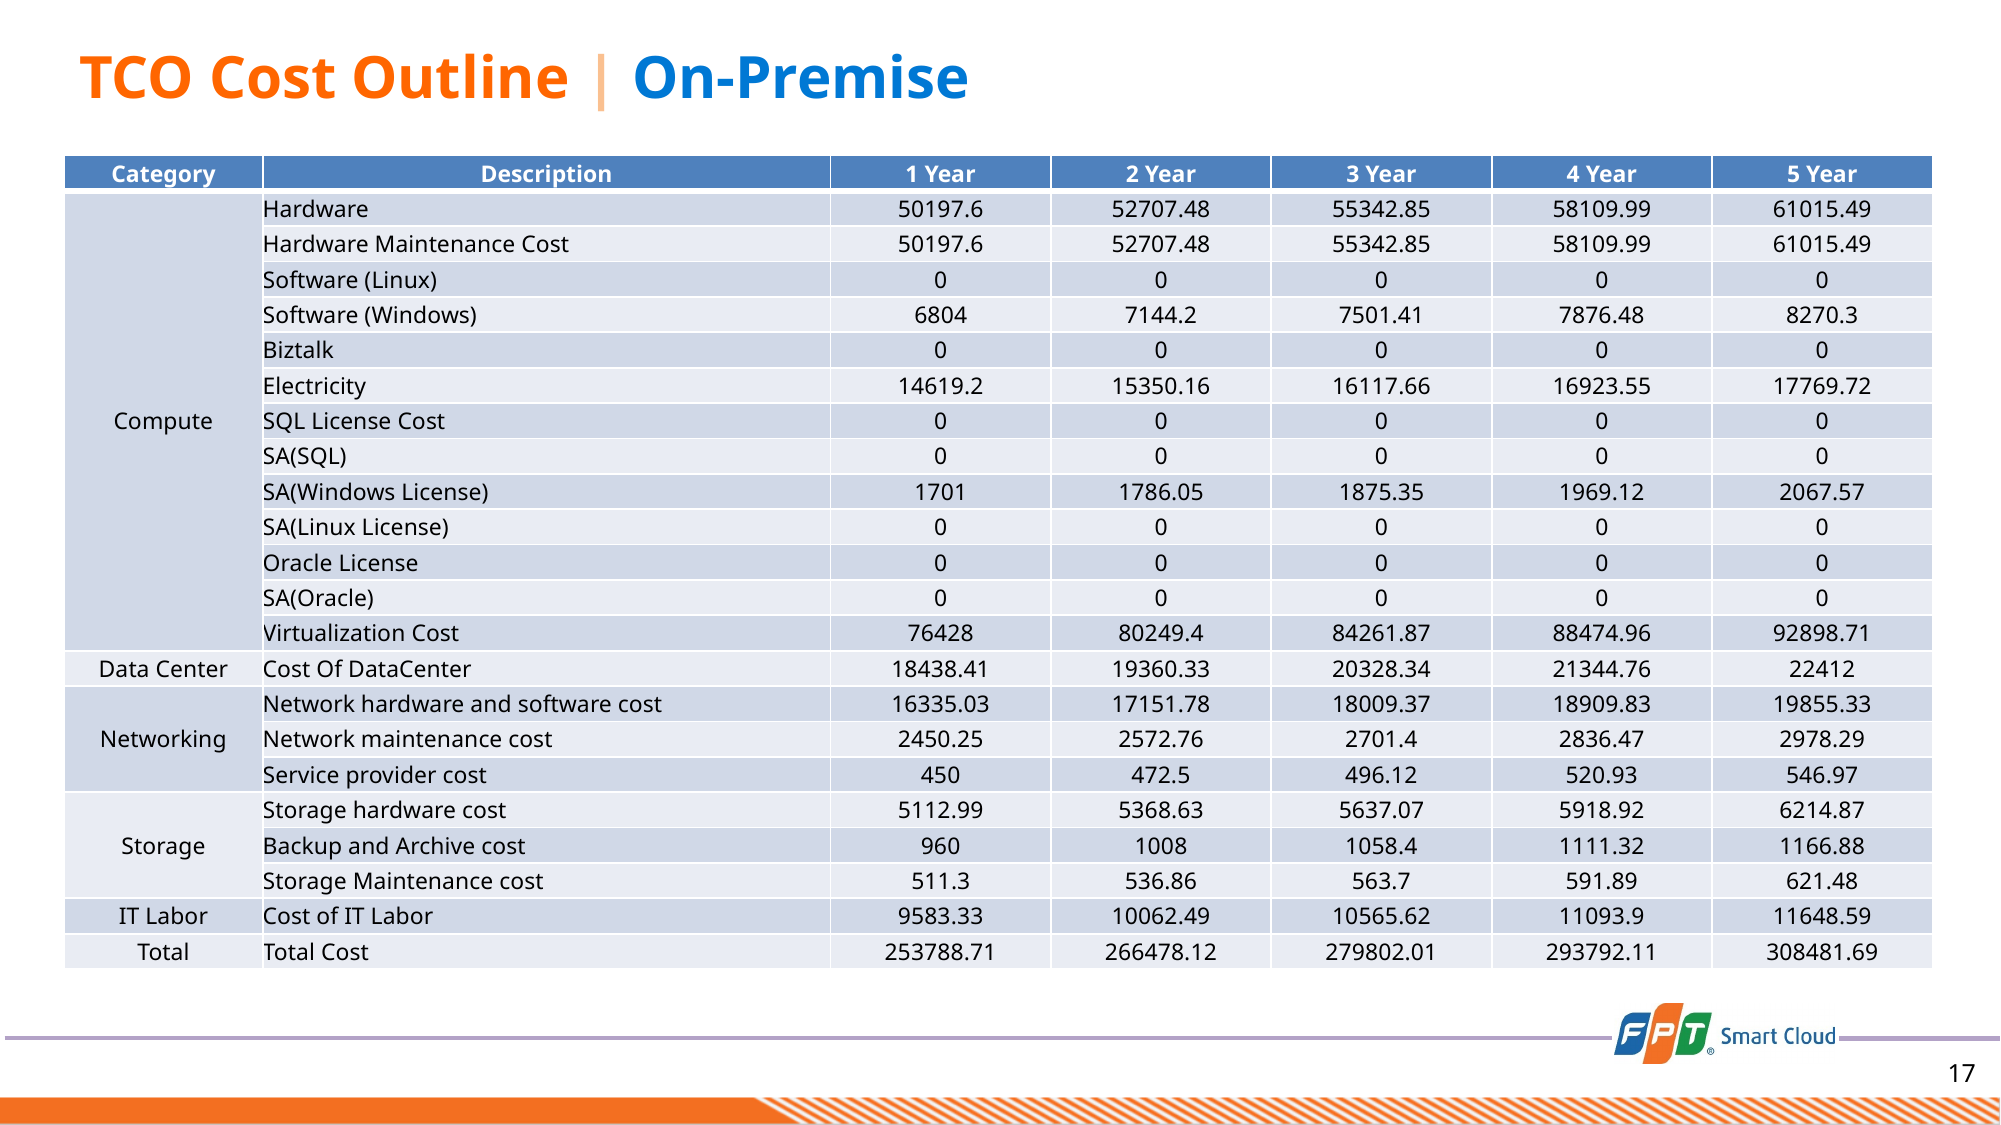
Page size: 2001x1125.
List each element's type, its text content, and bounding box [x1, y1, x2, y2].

table_cell 84261.87 [1272, 616, 1491, 650]
table_cell 0 [1493, 439, 1711, 473]
table_cell 16923.55 [1493, 369, 1711, 402]
table_cell 15350.16 [1052, 369, 1270, 402]
table_cell 55342.85 [1272, 227, 1491, 261]
table_cell 450 [831, 758, 1050, 791]
table_cell 61015.49 [1713, 194, 1932, 225]
table_header 1 Year [831, 156, 1050, 188]
table_cell 6804 [831, 298, 1050, 331]
table_cell 520.93 [1493, 758, 1711, 791]
table_cell 88474.96 [1493, 616, 1711, 650]
table_cell SA(Linux License) [264, 510, 830, 544]
table_cell 279802.01 [1272, 935, 1491, 968]
table_cell 0 [831, 439, 1050, 473]
table_cell 5918.92 [1493, 793, 1711, 827]
table_cell 22412 [1713, 652, 1932, 685]
table_cell 0 [1272, 262, 1491, 296]
table_cell Total [65, 935, 262, 968]
table_cell 9583.33 [831, 899, 1050, 933]
table_cell 2067.57 [1713, 475, 1932, 508]
table_cell Hardware [264, 194, 830, 225]
table_cell 16335.03 [831, 687, 1050, 721]
table_cell 0 [1272, 581, 1491, 614]
table_cell 0 [831, 333, 1050, 367]
table_cell 2978.29 [1713, 722, 1932, 756]
table_cell 0 [1052, 581, 1270, 614]
table_cell Compute [65, 194, 262, 650]
text_box TCO Cost Outline | On-Premise [64, 39, 1633, 119]
table_cell 2836.47 [1493, 722, 1711, 756]
table_cell 50197.6 [831, 227, 1050, 261]
table_cell 1875.35 [1272, 475, 1491, 508]
table_cell 1786.05 [1052, 475, 1270, 508]
table_cell 0 [1052, 404, 1270, 438]
table_cell 58109.99 [1493, 227, 1711, 261]
table_cell Virtualization Cost [264, 616, 830, 650]
table_cell 21344.76 [1493, 652, 1711, 685]
table_cell 2450.25 [831, 722, 1050, 756]
table_cell 55342.85 [1272, 194, 1491, 225]
table_cell SA(Oracle) [264, 581, 830, 614]
table_cell 20328.34 [1272, 652, 1491, 685]
table_cell Cost of IT Labor [264, 899, 830, 933]
table_cell 52707.48 [1052, 227, 1270, 261]
table_cell 0 [1493, 581, 1711, 614]
table_cell 50197.6 [831, 194, 1050, 225]
table_cell 7876.48 [1493, 298, 1711, 331]
table_cell 0 [1493, 333, 1711, 367]
table_cell Software (Linux) [264, 262, 830, 296]
table_cell 0 [831, 262, 1050, 296]
table_cell 253788.71 [831, 935, 1050, 968]
table_cell 0 [1052, 545, 1270, 579]
table_cell IT Labor [65, 899, 262, 933]
table_cell 0 [1272, 545, 1491, 579]
table_cell 0 [1713, 581, 1932, 614]
table_cell 52707.48 [1052, 194, 1270, 225]
table_cell Storage hardware cost [264, 793, 830, 827]
table_header Category [65, 156, 262, 188]
table_cell 8270.3 [1713, 298, 1932, 331]
table_cell Network maintenance cost [264, 722, 830, 756]
table_cell 1008 [1052, 828, 1270, 862]
table_cell 0 [831, 404, 1050, 438]
table_cell Data Center [65, 652, 262, 685]
table_cell 0 [1713, 333, 1932, 367]
table_cell Software (Windows) [264, 298, 830, 331]
table_cell 0 [1272, 439, 1491, 473]
table_cell 960 [831, 828, 1050, 862]
table_cell 19360.33 [1052, 652, 1270, 685]
table_cell 1111.32 [1493, 828, 1711, 862]
table_cell 18909.83 [1493, 687, 1711, 721]
table_cell 496.12 [1272, 758, 1491, 791]
table_cell SA(SQL) [264, 439, 830, 473]
table_header 2 Year [1052, 156, 1270, 188]
table_cell 7501.41 [1272, 298, 1491, 331]
table_cell Service provider cost [264, 758, 830, 791]
table_cell 61015.49 [1713, 227, 1932, 261]
table_cell 536.86 [1052, 864, 1270, 897]
table_cell 0 [831, 510, 1050, 544]
table_cell 0 [1713, 404, 1932, 438]
table_cell 621.48 [1713, 864, 1932, 897]
table_cell SA(Windows License) [264, 475, 830, 508]
table_cell 92898.71 [1713, 616, 1932, 650]
table_cell 293792.11 [1493, 935, 1711, 968]
table_cell Hardware Maintenance Cost [264, 227, 830, 261]
table_cell 1969.12 [1493, 475, 1711, 508]
table_cell 17151.78 [1052, 687, 1270, 721]
table_cell 58109.99 [1493, 194, 1711, 225]
table_cell 0 [1052, 510, 1270, 544]
table_cell Networking [65, 687, 262, 791]
table_cell 0 [1493, 262, 1711, 296]
table_cell 472.5 [1052, 758, 1270, 791]
table_cell 0 [831, 581, 1050, 614]
table_cell 19855.33 [1713, 687, 1932, 721]
table_cell 1166.88 [1713, 828, 1932, 862]
table_cell 5637.07 [1272, 793, 1491, 827]
table_cell 266478.12 [1052, 935, 1270, 968]
table_cell 0 [1052, 262, 1270, 296]
table_cell 5368.63 [1052, 793, 1270, 827]
table_cell 10565.62 [1272, 899, 1491, 933]
table_cell Cost Of DataCenter [264, 652, 830, 685]
table_cell 6214.87 [1713, 793, 1932, 827]
table_cell 0 [1272, 333, 1491, 367]
table_cell 18009.37 [1272, 687, 1491, 721]
table_cell 0 [1272, 510, 1491, 544]
table_cell Storage Maintenance cost [264, 864, 830, 897]
table_cell 0 [831, 545, 1050, 579]
table_cell Backup and Archive cost [264, 828, 830, 862]
table_cell 16117.66 [1272, 369, 1491, 402]
table_cell 0 [1713, 510, 1932, 544]
table_cell 0 [1713, 439, 1932, 473]
table_cell 11648.59 [1713, 899, 1932, 933]
table_cell Electricity [264, 369, 830, 402]
table_cell 0 [1493, 510, 1711, 544]
table_cell 546.97 [1713, 758, 1932, 791]
table_header 4 Year [1493, 156, 1711, 188]
table_header 3 Year [1272, 156, 1491, 188]
table_cell 0 [1493, 404, 1711, 438]
picture [0, 0, 2001, 1125]
table_cell 308481.69 [1713, 935, 1932, 968]
table_cell 17769.72 [1713, 369, 1932, 402]
table_cell Total Cost [264, 935, 830, 968]
table_cell 591.89 [1493, 864, 1711, 897]
table_cell 76428 [831, 616, 1050, 650]
table_cell 0 [1493, 545, 1711, 579]
table_cell Network hardware and software cost [264, 687, 830, 721]
table_header Description [264, 156, 830, 188]
table_cell Oracle License [264, 545, 830, 579]
table_cell 1058.4 [1272, 828, 1491, 862]
table_cell 563.7 [1272, 864, 1491, 897]
table_cell SQL License Cost [264, 404, 830, 438]
table_header 5 Year [1713, 156, 1932, 188]
table_cell 18438.41 [831, 652, 1050, 685]
table_cell Storage [65, 793, 262, 897]
table_cell 0 [1713, 262, 1932, 296]
table_cell 10062.49 [1052, 899, 1270, 933]
table_cell 0 [1052, 439, 1270, 473]
table_cell 2701.4 [1272, 722, 1491, 756]
table_cell Biztalk [264, 333, 830, 367]
table_cell 511.3 [831, 864, 1050, 897]
table_cell 0 [1713, 545, 1932, 579]
table_cell 7144.2 [1052, 298, 1270, 331]
table_cell 5112.99 [831, 793, 1050, 827]
table_cell 1701 [831, 475, 1050, 508]
table_cell 0 [1052, 333, 1270, 367]
table_cell 0 [1272, 404, 1491, 438]
table_cell 80249.4 [1052, 616, 1270, 650]
table_cell 11093.9 [1493, 899, 1711, 933]
text_box 17 [1932, 1050, 1993, 1111]
table_cell 14619.2 [831, 369, 1050, 402]
table_cell 2572.76 [1052, 722, 1270, 756]
